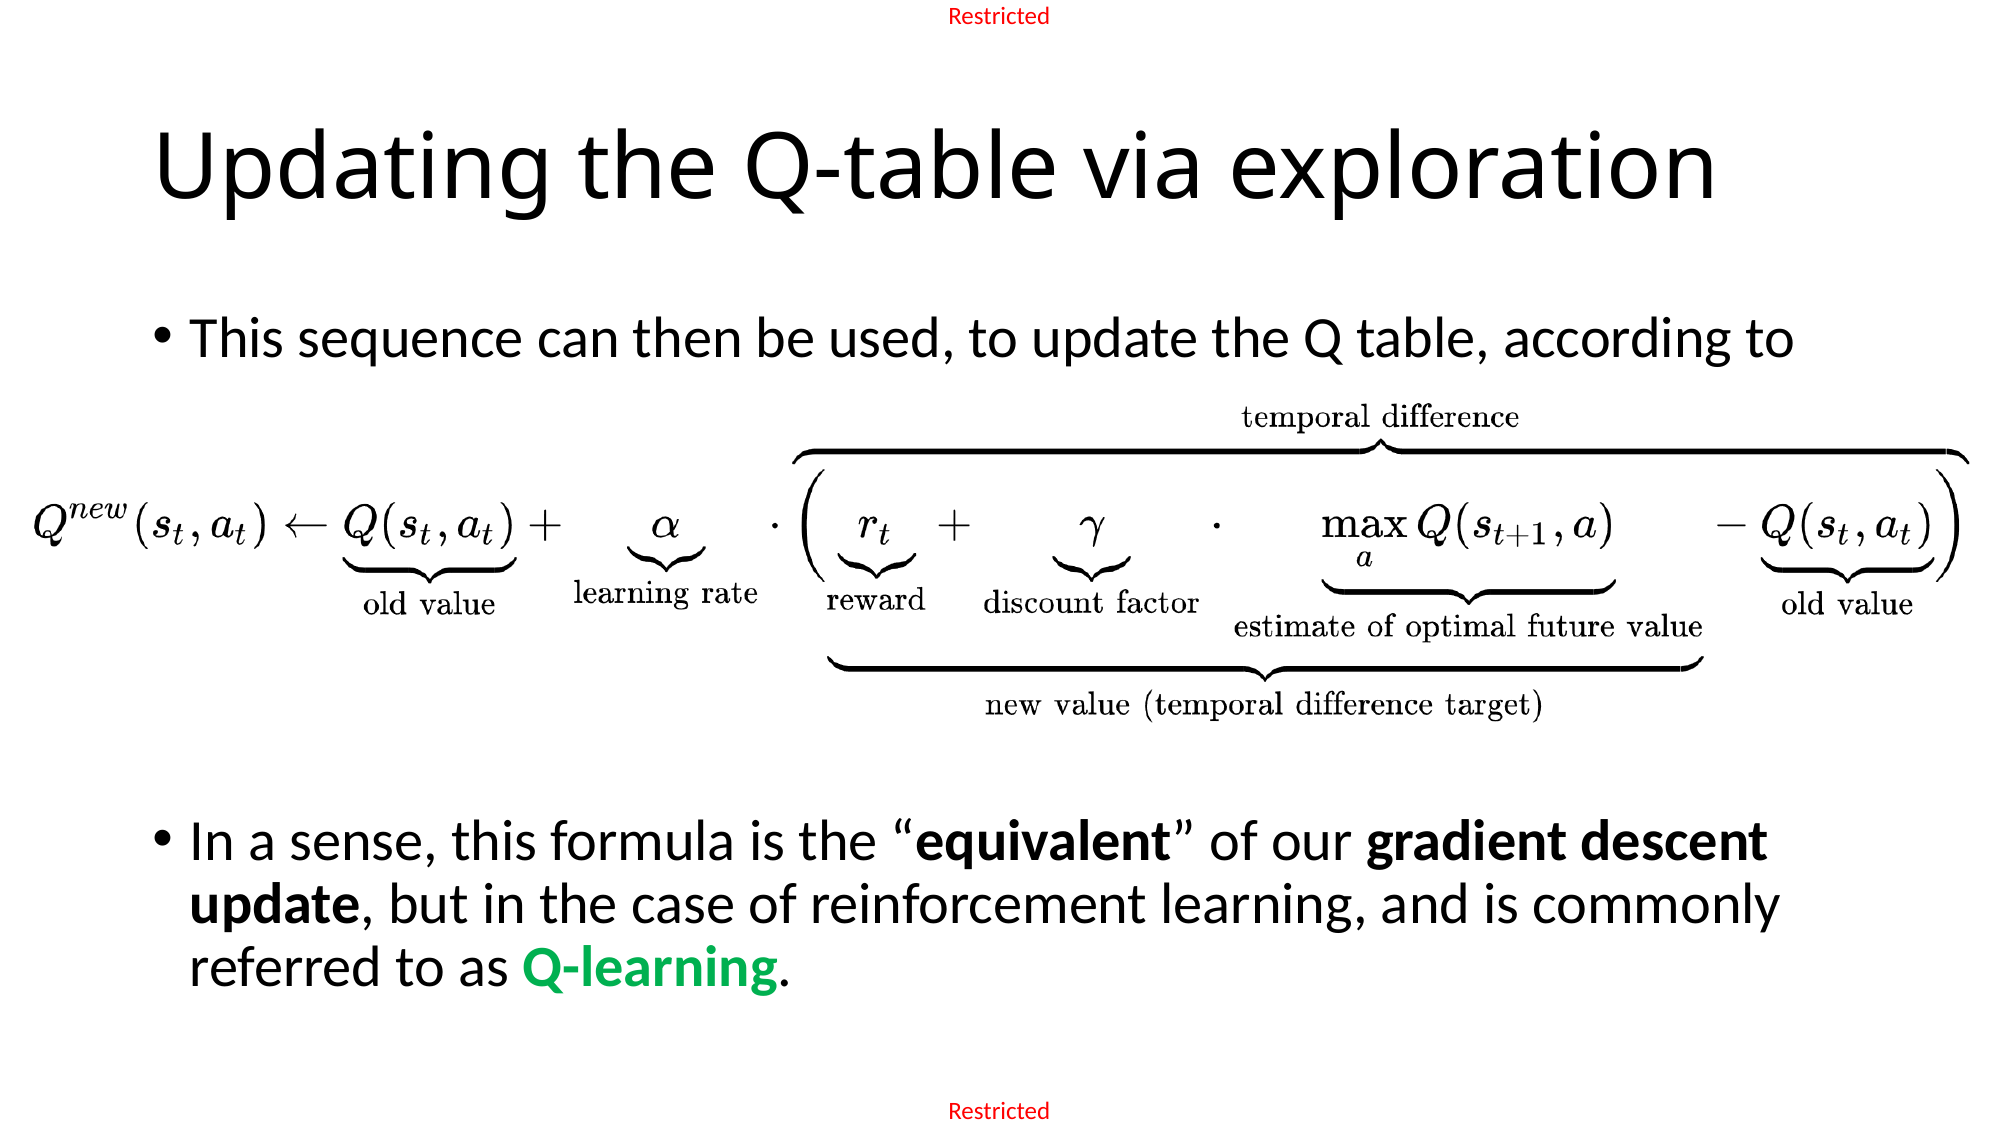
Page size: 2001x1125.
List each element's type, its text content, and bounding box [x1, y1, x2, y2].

list This sequence can then be used, to update the Q table, according to In a sense, this formula is the “equivalent” of our gradient descent update, but in the case of reinforcement learning, and is commonly referred to as Q-learning. [137, 732, 1863, 1125]
title Updating the Q-table via exploration [137, 59, 1863, 278]
list This sequence can then be used, to update the Q table, according to In a sense, this formula is the “equivalent” of our gradient descent update, but in the case of reinforcement learning, and is commonly referred to as Q-learning. [137, 299, 1863, 392]
picture [30, 392, 1970, 732]
